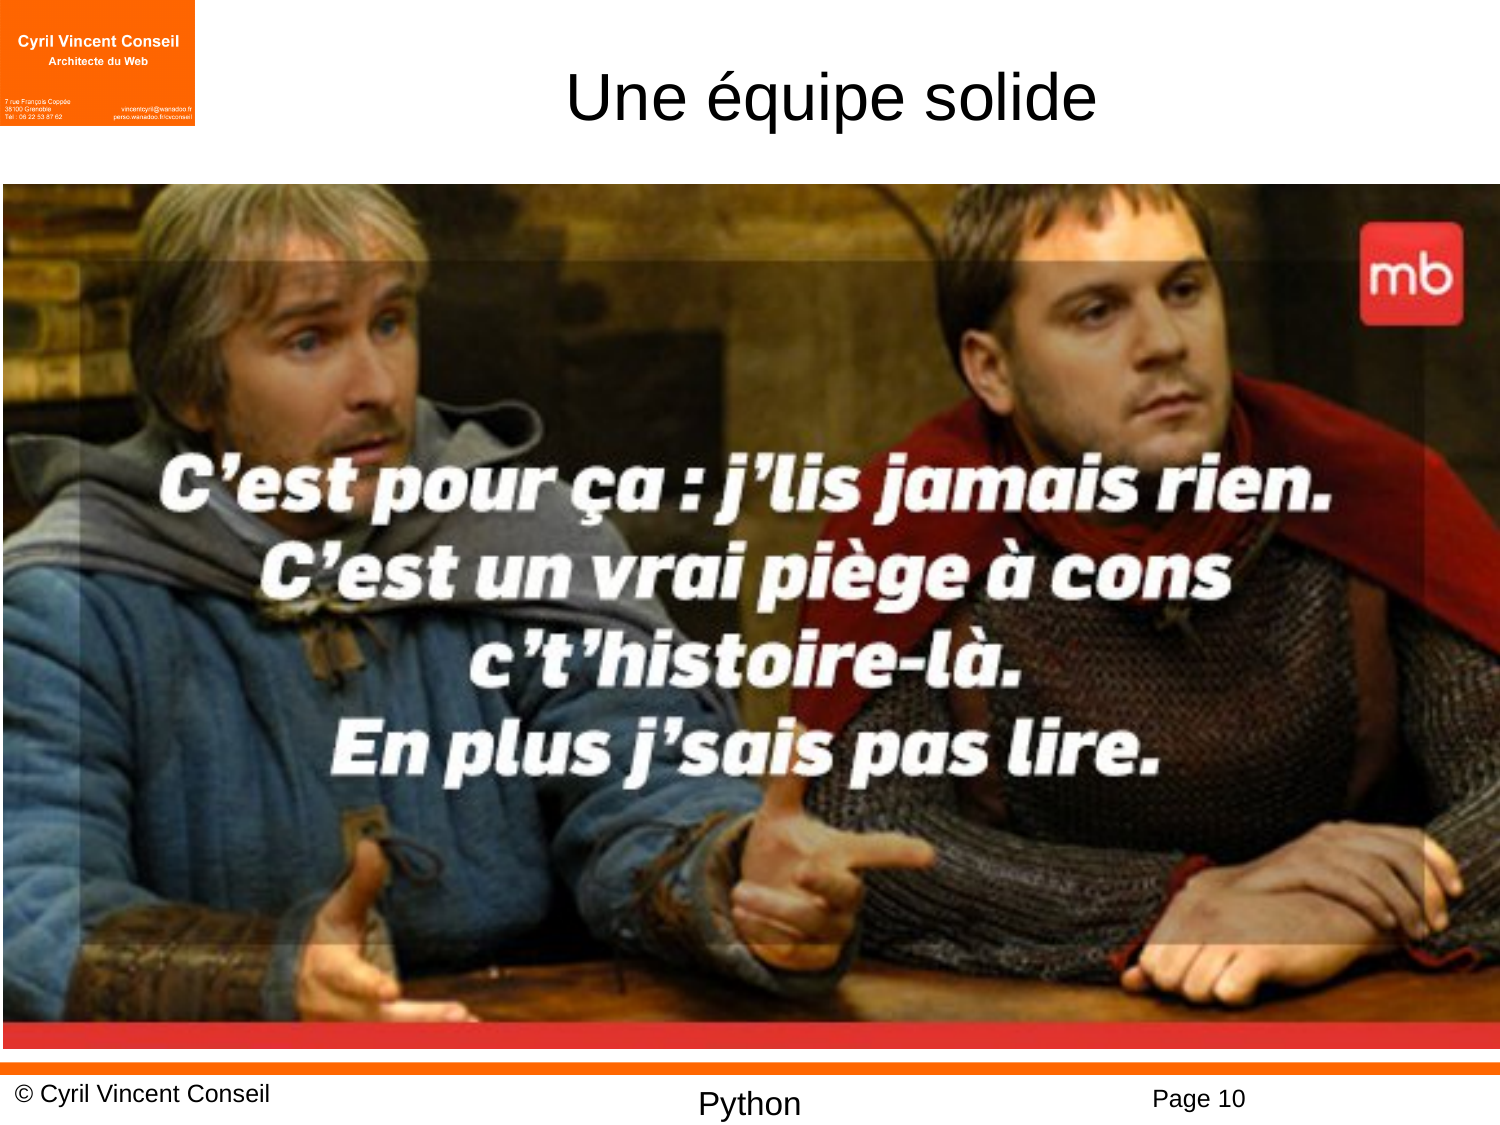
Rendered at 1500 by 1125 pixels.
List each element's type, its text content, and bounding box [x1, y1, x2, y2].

title Une équipe solide [194, 0, 1470, 181]
picture [2, 184, 1500, 1049]
picture [0, 0, 194, 126]
